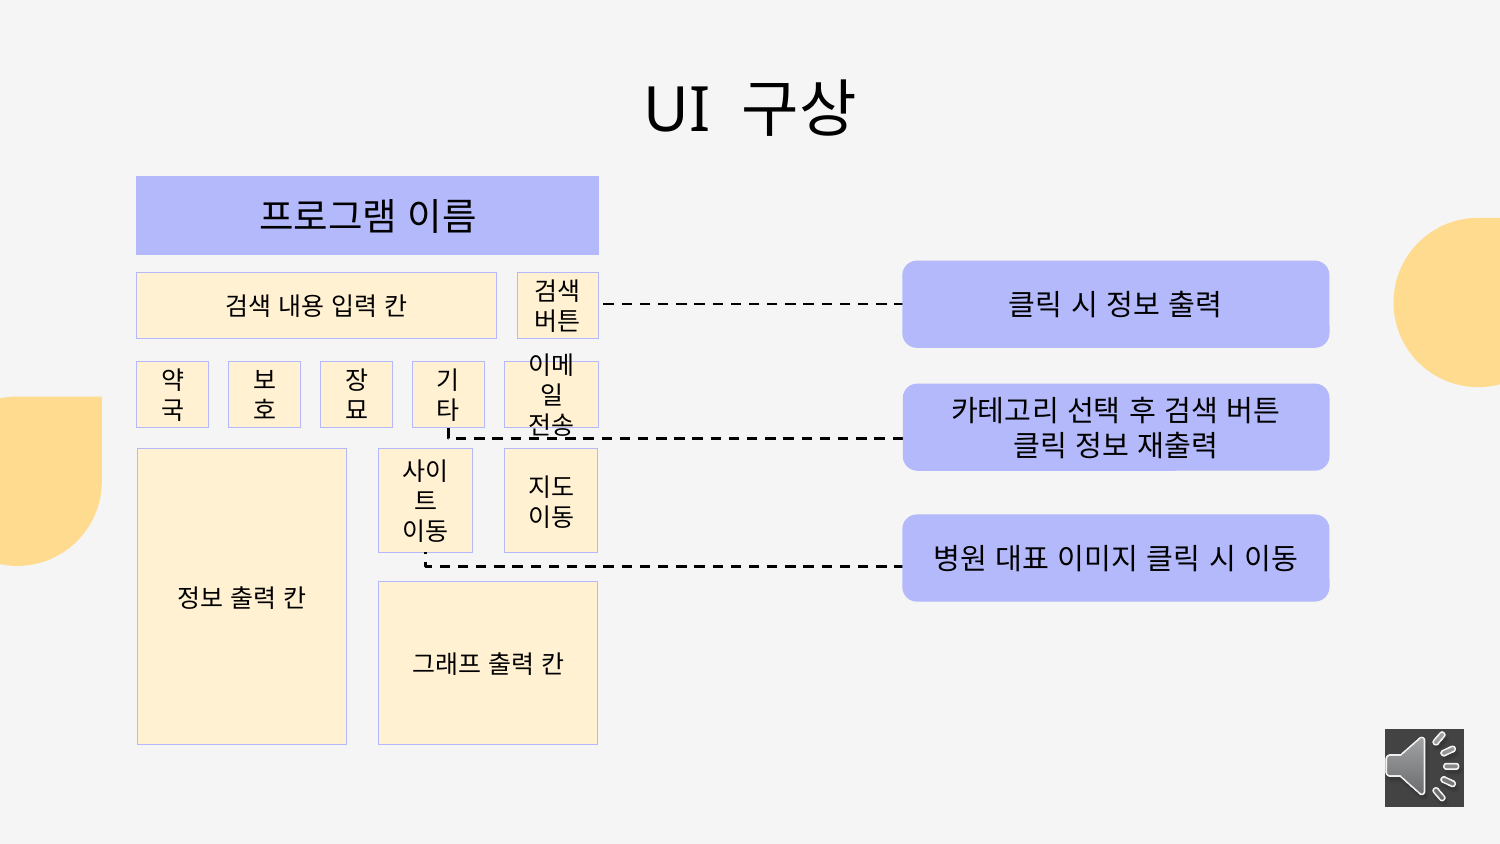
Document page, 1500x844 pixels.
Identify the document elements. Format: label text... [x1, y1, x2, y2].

text_box UI 구상 [224, 53, 1276, 157]
text_box 클릭 시 정보 출력 [902, 260, 1330, 348]
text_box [448, 426, 1013, 439]
text_box 카테고리 선택 후 검색 버튼 클릭 정보 재출력 [902, 383, 1330, 471]
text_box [136, 176, 600, 746]
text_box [425, 552, 1015, 567]
picture [1384, 728, 1465, 809]
text_box 병원 대표 이미지 클릭 시 이동 [902, 514, 1330, 602]
